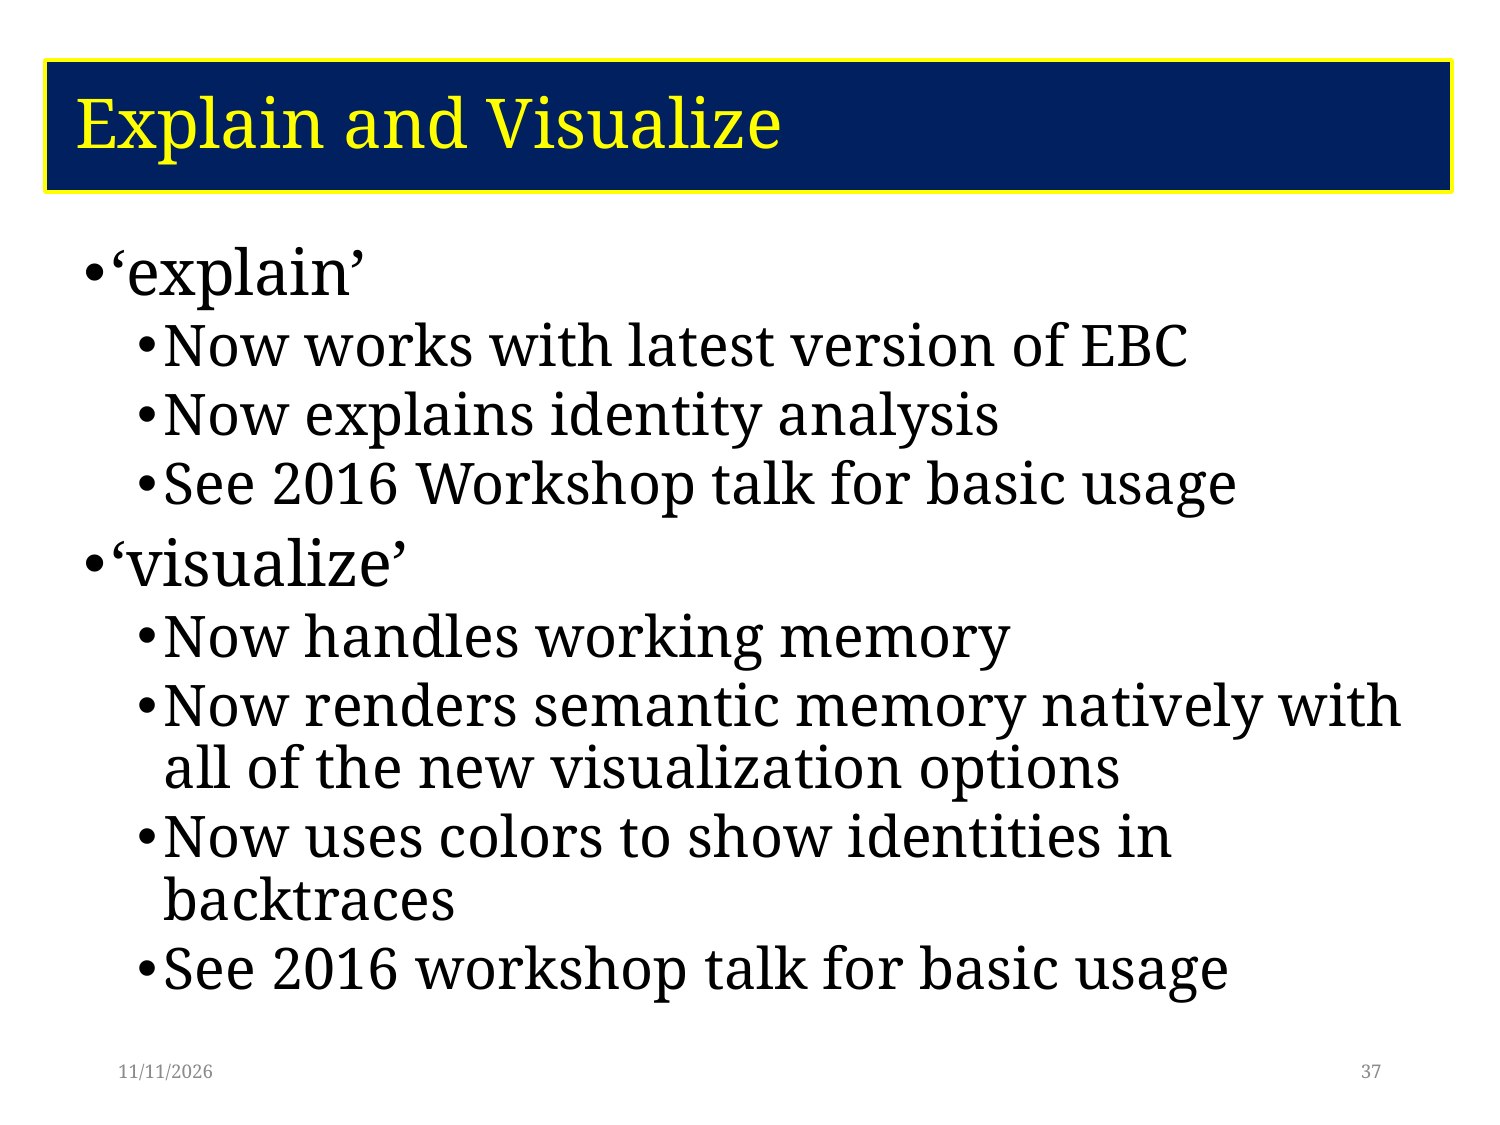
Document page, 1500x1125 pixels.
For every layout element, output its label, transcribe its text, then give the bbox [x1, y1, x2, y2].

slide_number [103, 1042, 441, 1103]
slide_number 37 [1059, 1042, 1397, 1103]
list ‘explain’ Now works with latest version of EBC Now explains identity analysis See 2016 Workshop talk for basic usage ‘visualize’ Now handles working memory Now renders semantic memory natively with all of the new visualization options Now uses colors to show identities in backtraces See 2016 workshop talk for basic usage [68, 233, 1428, 1014]
title Explain and Visualize [43, 58, 1454, 194]
